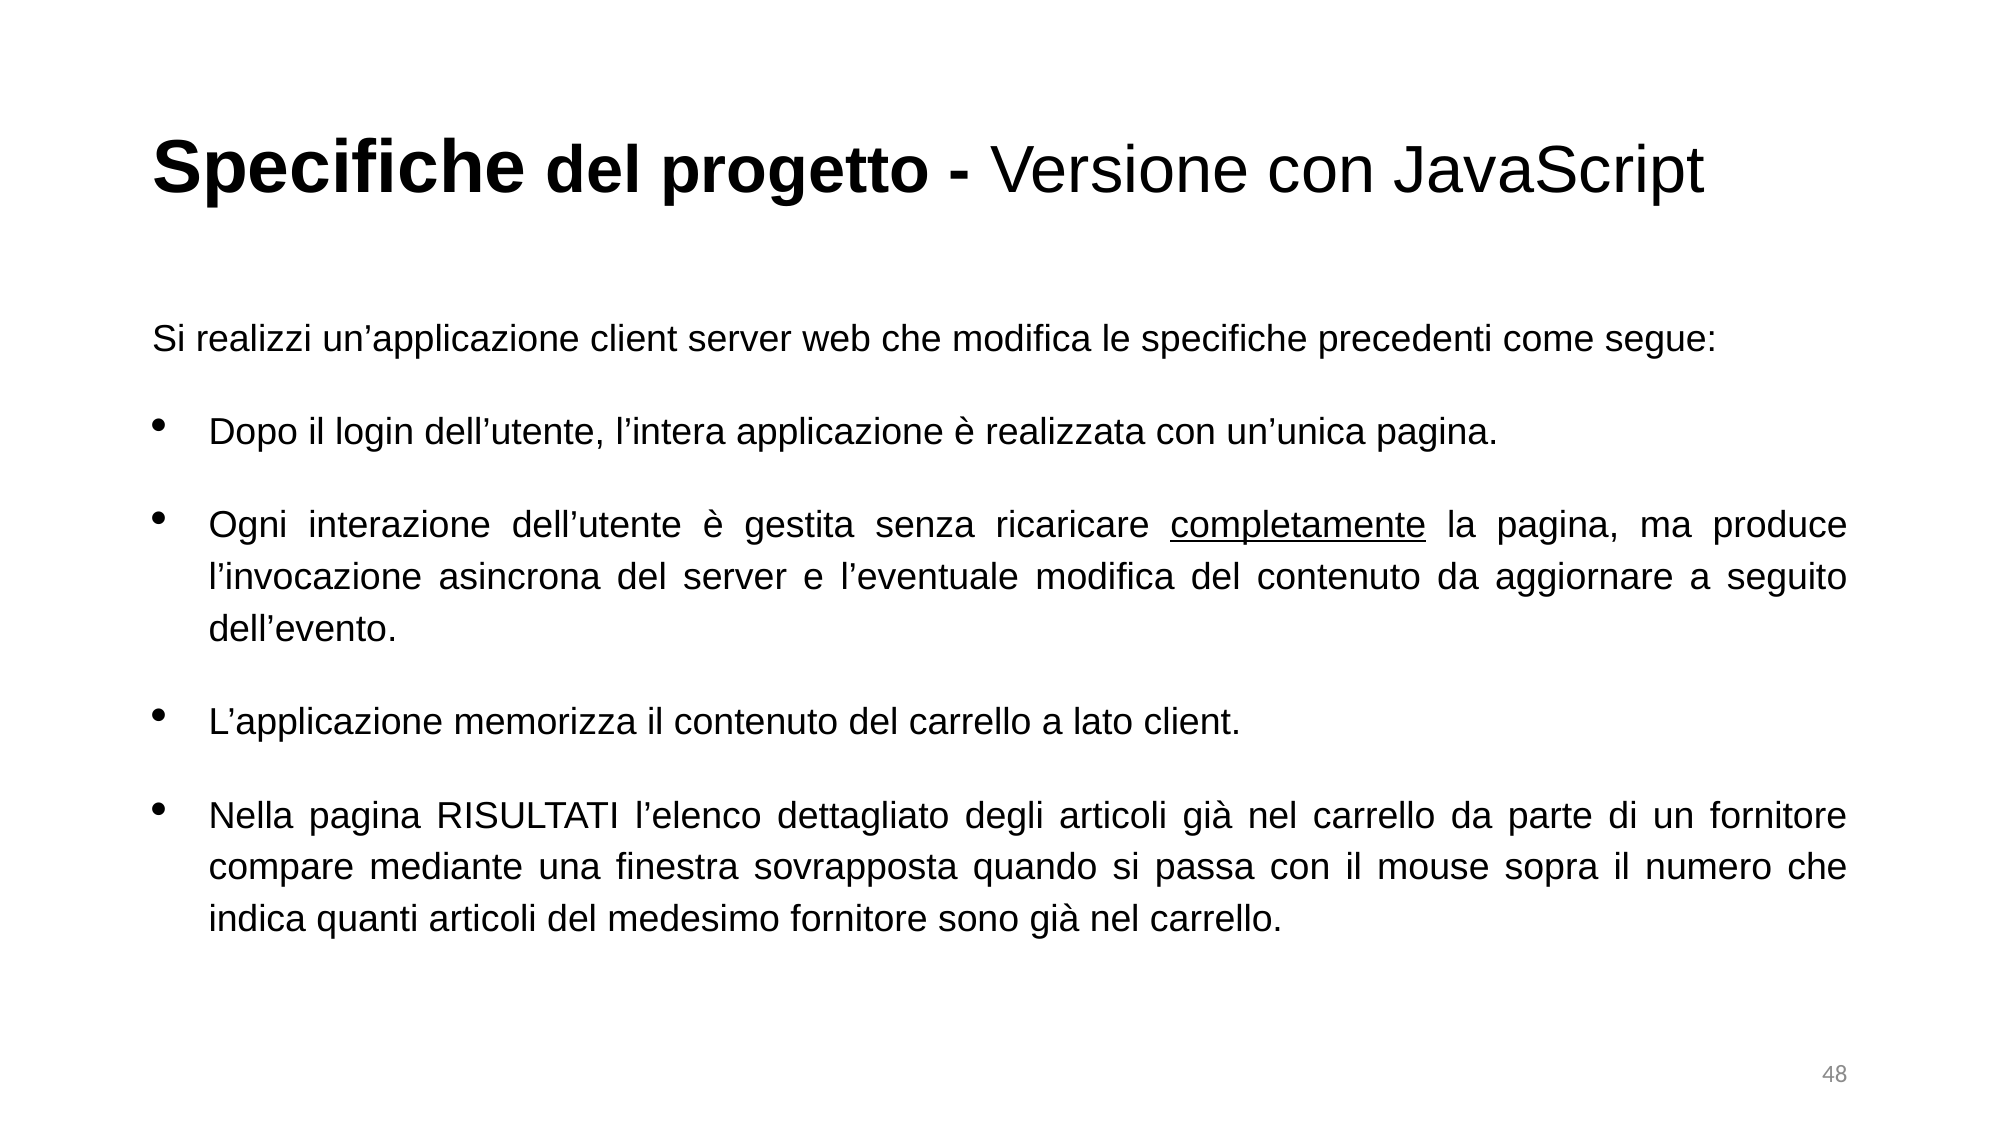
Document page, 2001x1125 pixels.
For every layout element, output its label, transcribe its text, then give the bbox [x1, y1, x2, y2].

text_box Specifiche del progetto - Versione con JavaScript [137, 59, 1863, 278]
text_box Si realizzi un’applicazione client server web che modifica le specifiche precedenti come segue: Dopo il login dell’utente, l’intera applicazione è realizzata con un’unica pagina. Ogni interazione dell’utente è gestita senza ricaricare completamente la pagina, ma produce l’invocazione asincrona del server e l’eventuale modifica del contenuto da aggiornare a seguito dell’evento. L’applicazione memorizza il contenuto del carrello a lato client. Nella pagina RISULTATI l’elenco dettagliato degli articoli già nel carrello da parte di un fornitore compare mediante una finestra sovrapposta quando si passa con il mouse sopra il numero che indica quanti articoli del medesimo fornitore sono già nel carrello. [137, 299, 1863, 1065]
text_box 48 [1412, 1042, 1863, 1103]
